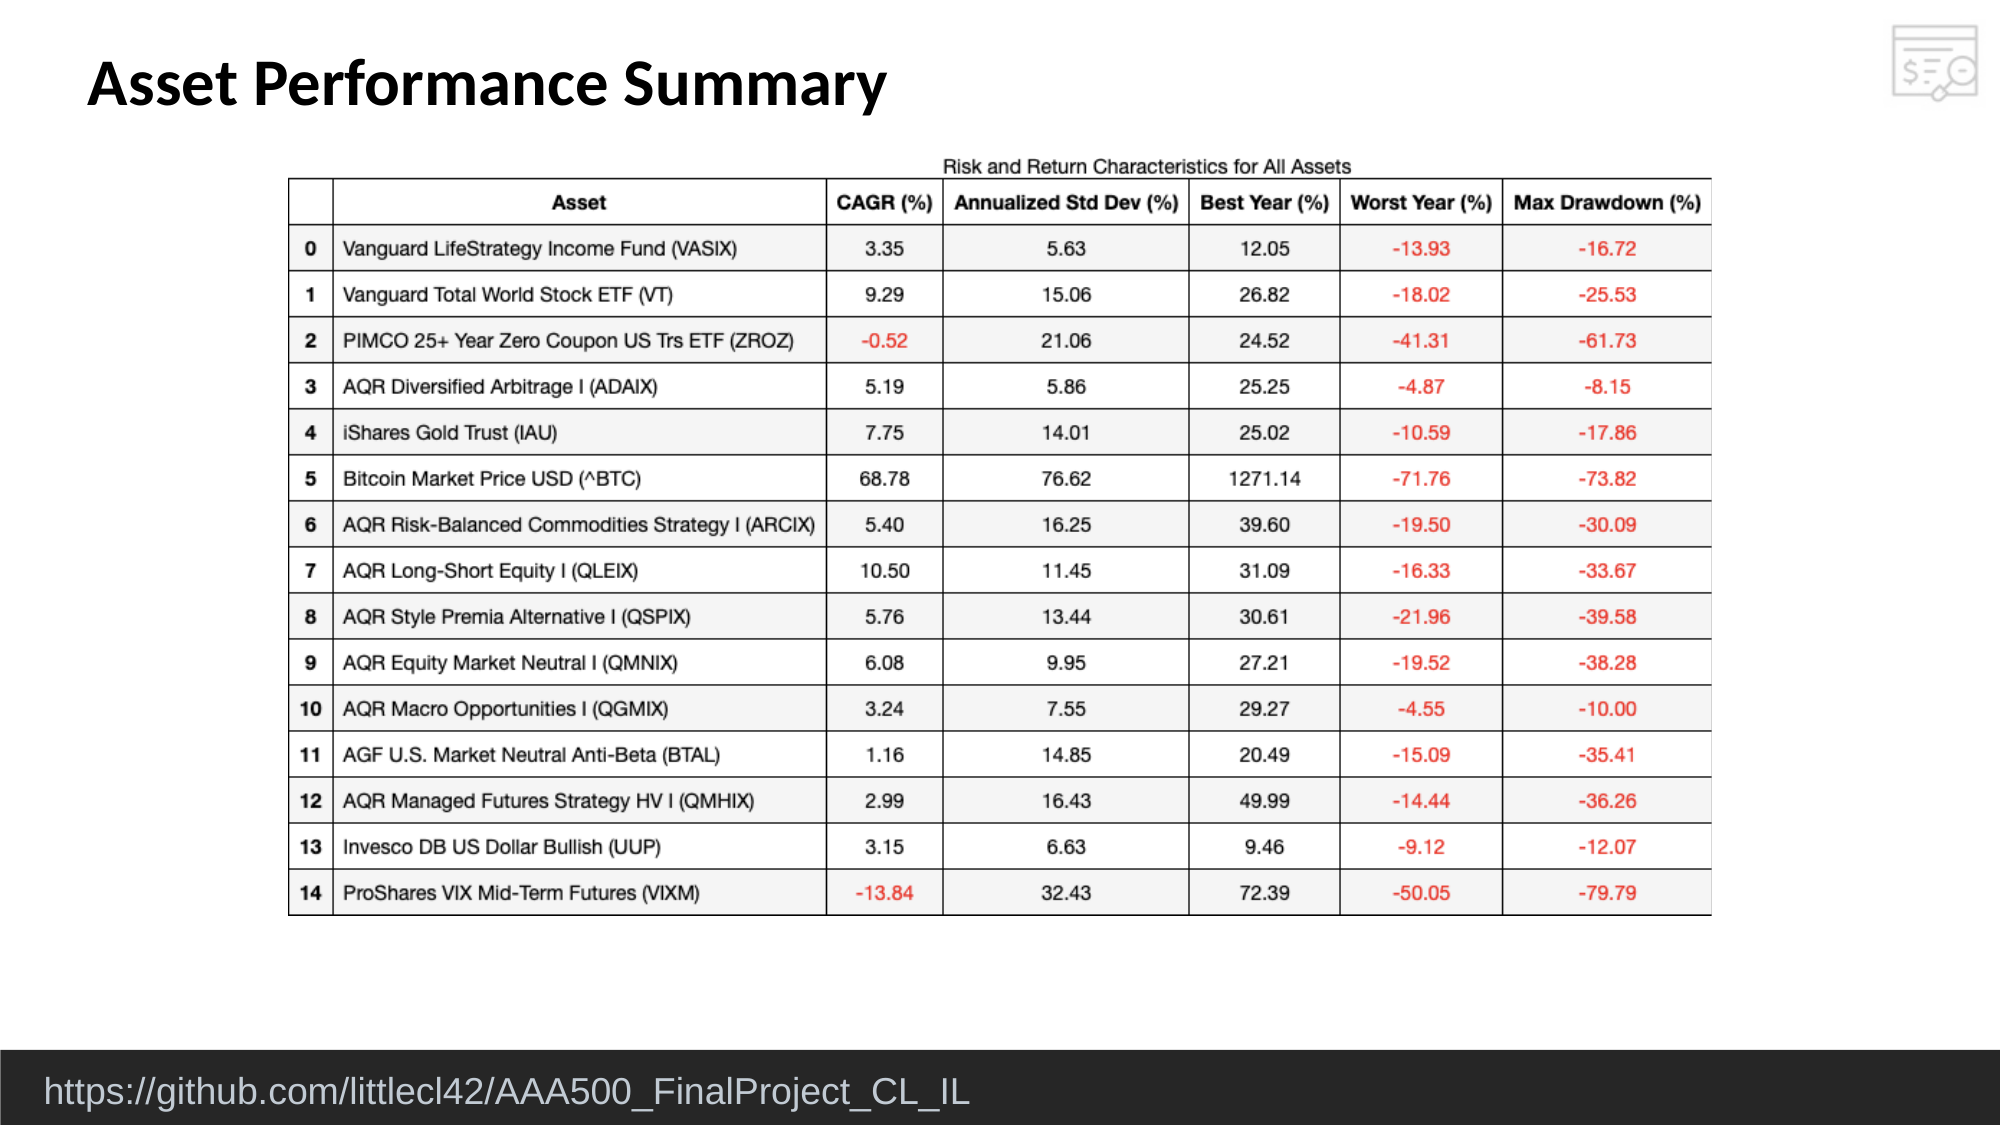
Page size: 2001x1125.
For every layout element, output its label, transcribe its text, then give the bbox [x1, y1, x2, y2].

picture [1882, 12, 1990, 112]
picture [287, 158, 1712, 916]
text_box Asset Performance Summary [72, 31, 1927, 143]
text_box https://github.com/littlecl42/AAA500_FinalProject_CL_IL [28, 1059, 2000, 1120]
